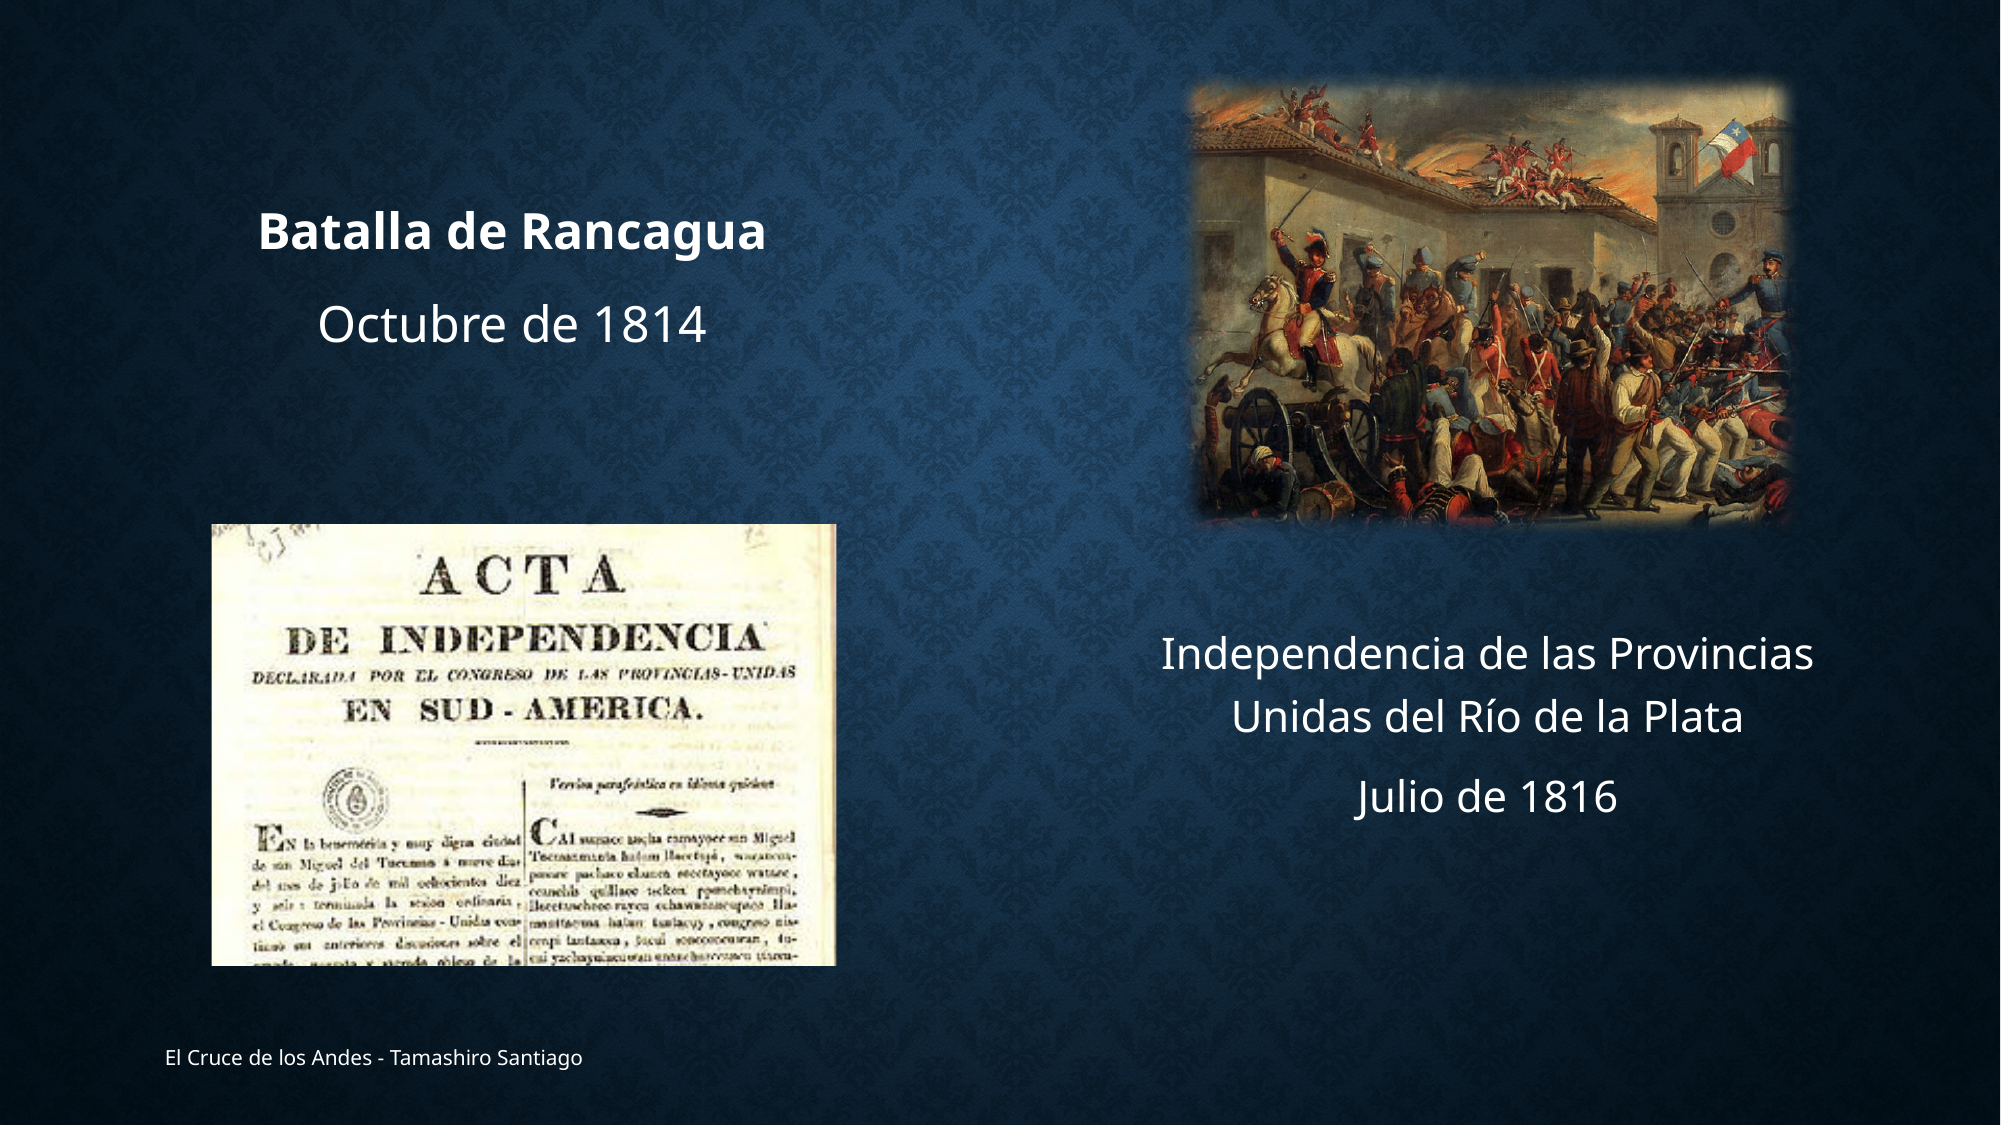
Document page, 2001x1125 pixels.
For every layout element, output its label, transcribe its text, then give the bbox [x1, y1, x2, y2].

list Batalla de Rancagua Octubre de 1814 [188, 179, 837, 426]
picture [211, 524, 837, 966]
text_box Independencia de las Provincias Unidas del Río de la Plata Julio de 1816 [1145, 608, 1831, 894]
footer El Cruce de los Andes - Tamashiro Santiago [149, 1026, 1245, 1087]
picture [1175, 67, 1801, 538]
